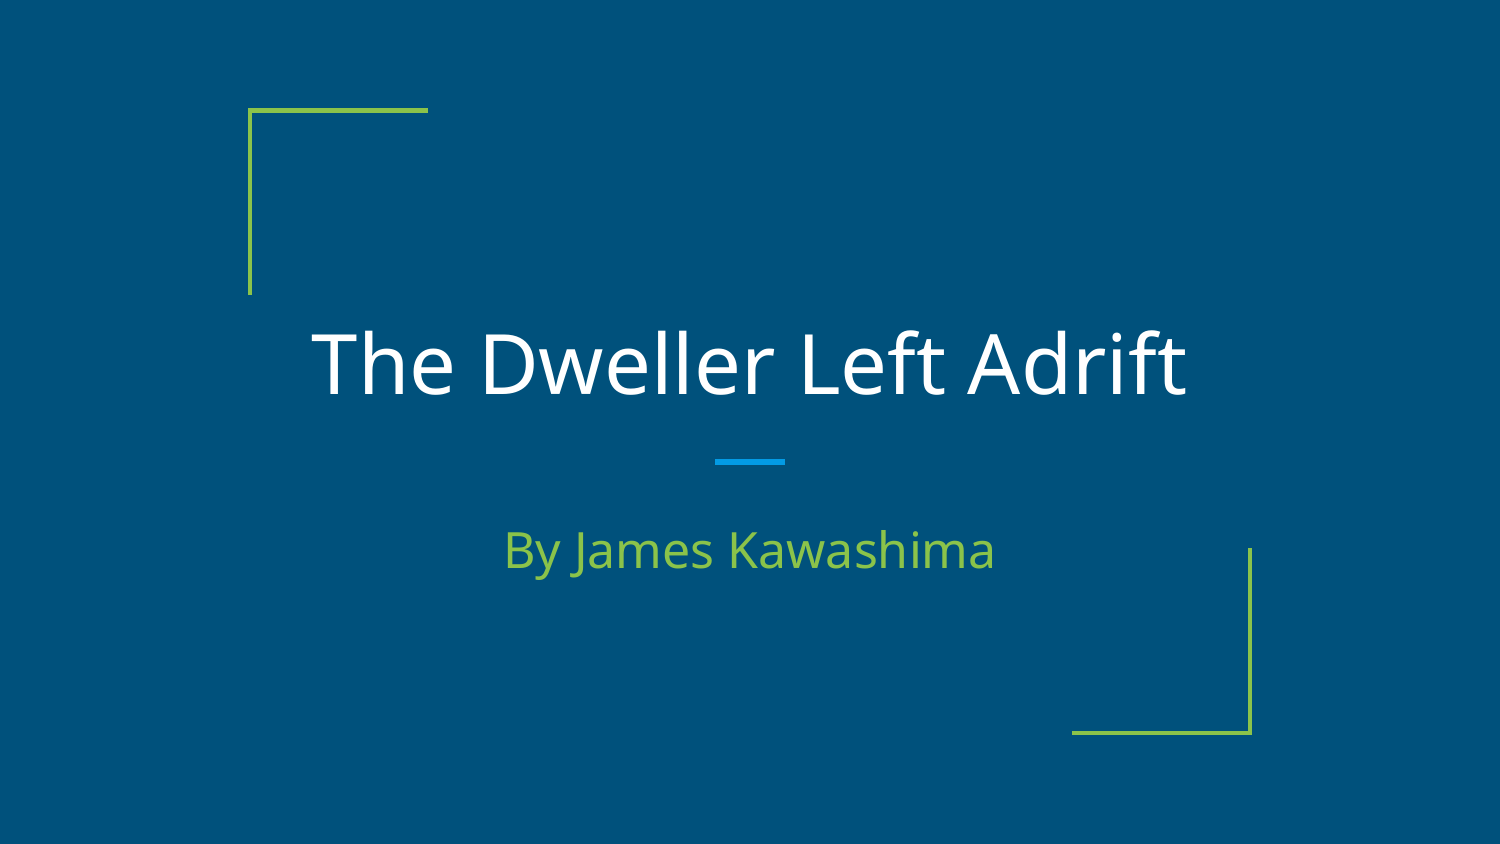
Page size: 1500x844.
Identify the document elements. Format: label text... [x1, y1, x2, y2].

title The Dweller Left Adrift [275, 195, 1225, 435]
subtitle By James Kawashima [275, 500, 1225, 650]
